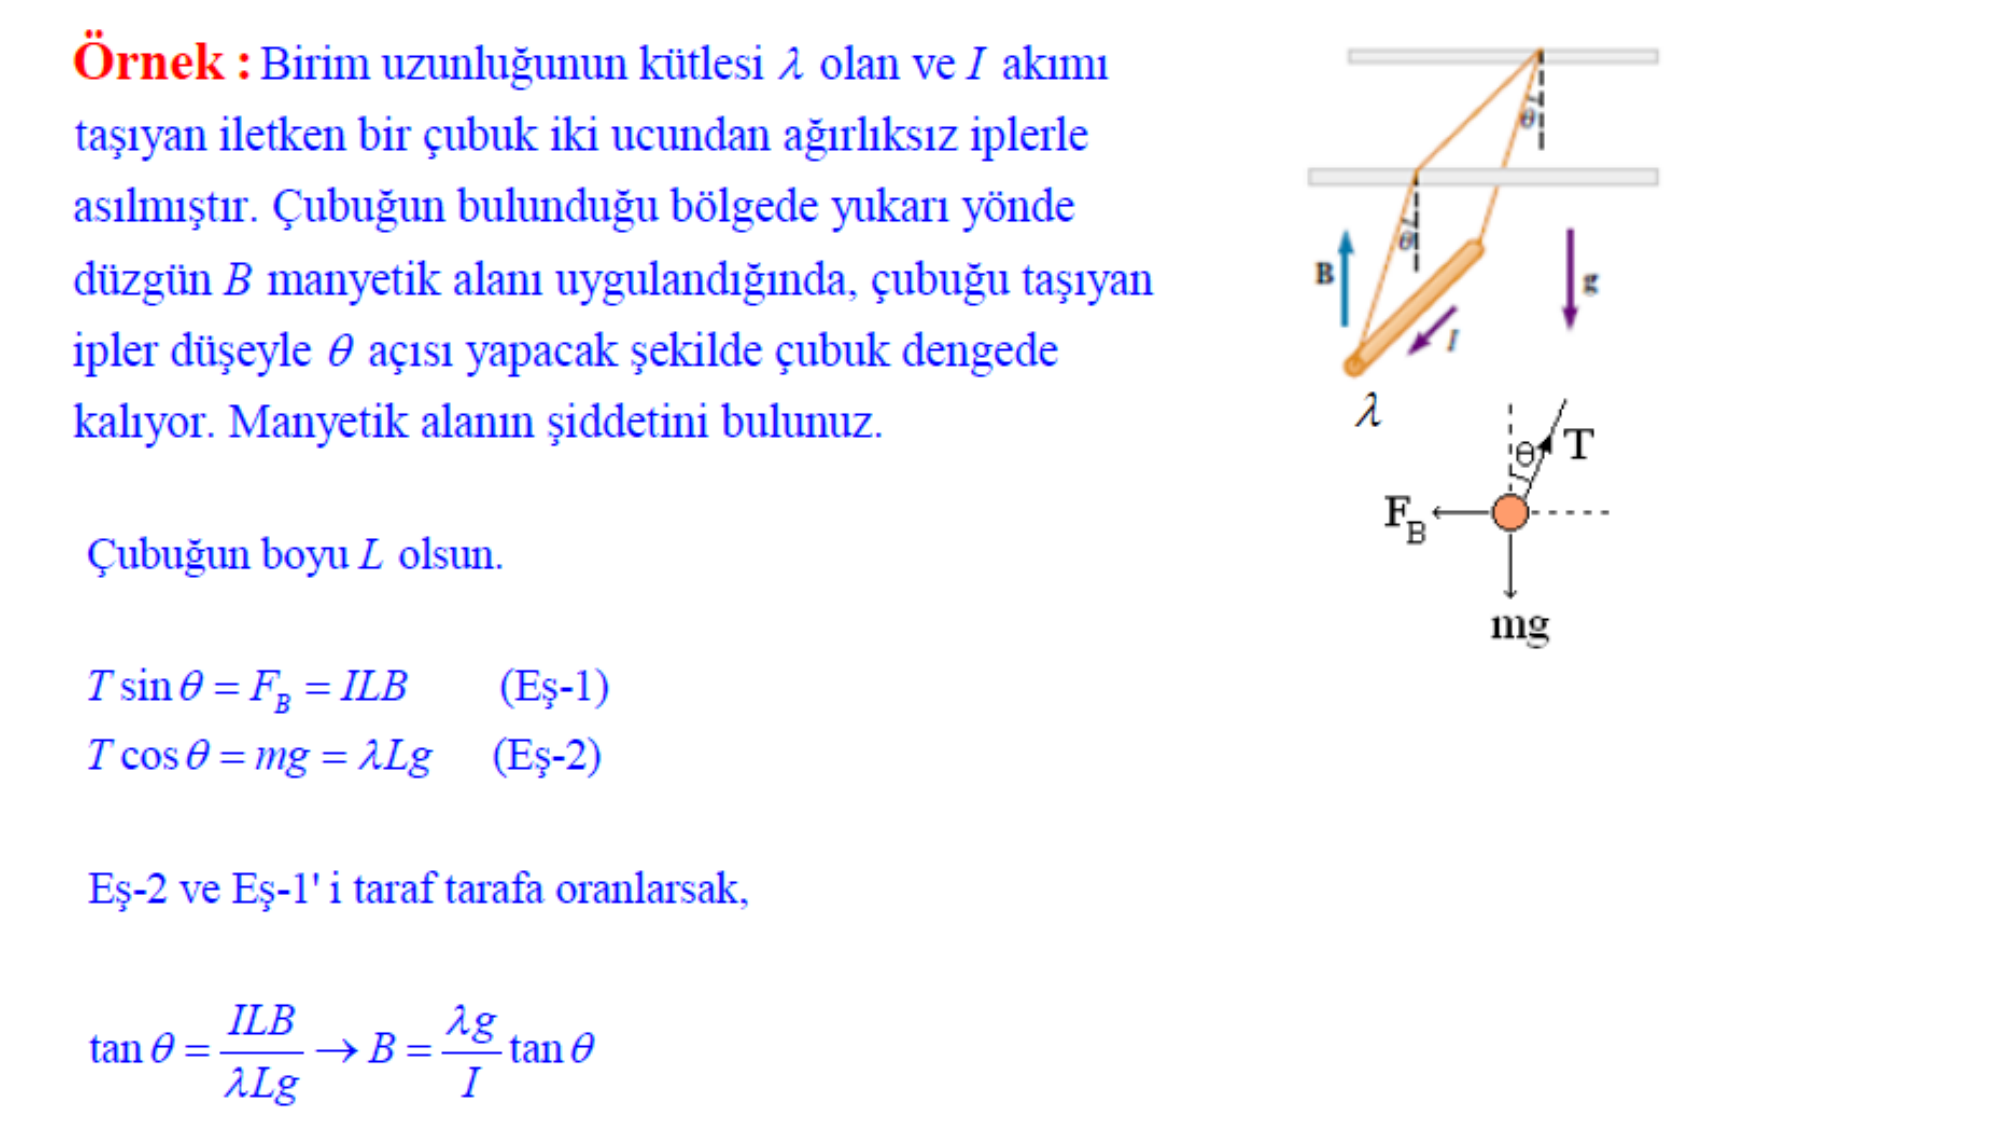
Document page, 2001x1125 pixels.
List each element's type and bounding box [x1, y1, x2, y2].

list [18, 0, 1726, 1125]
